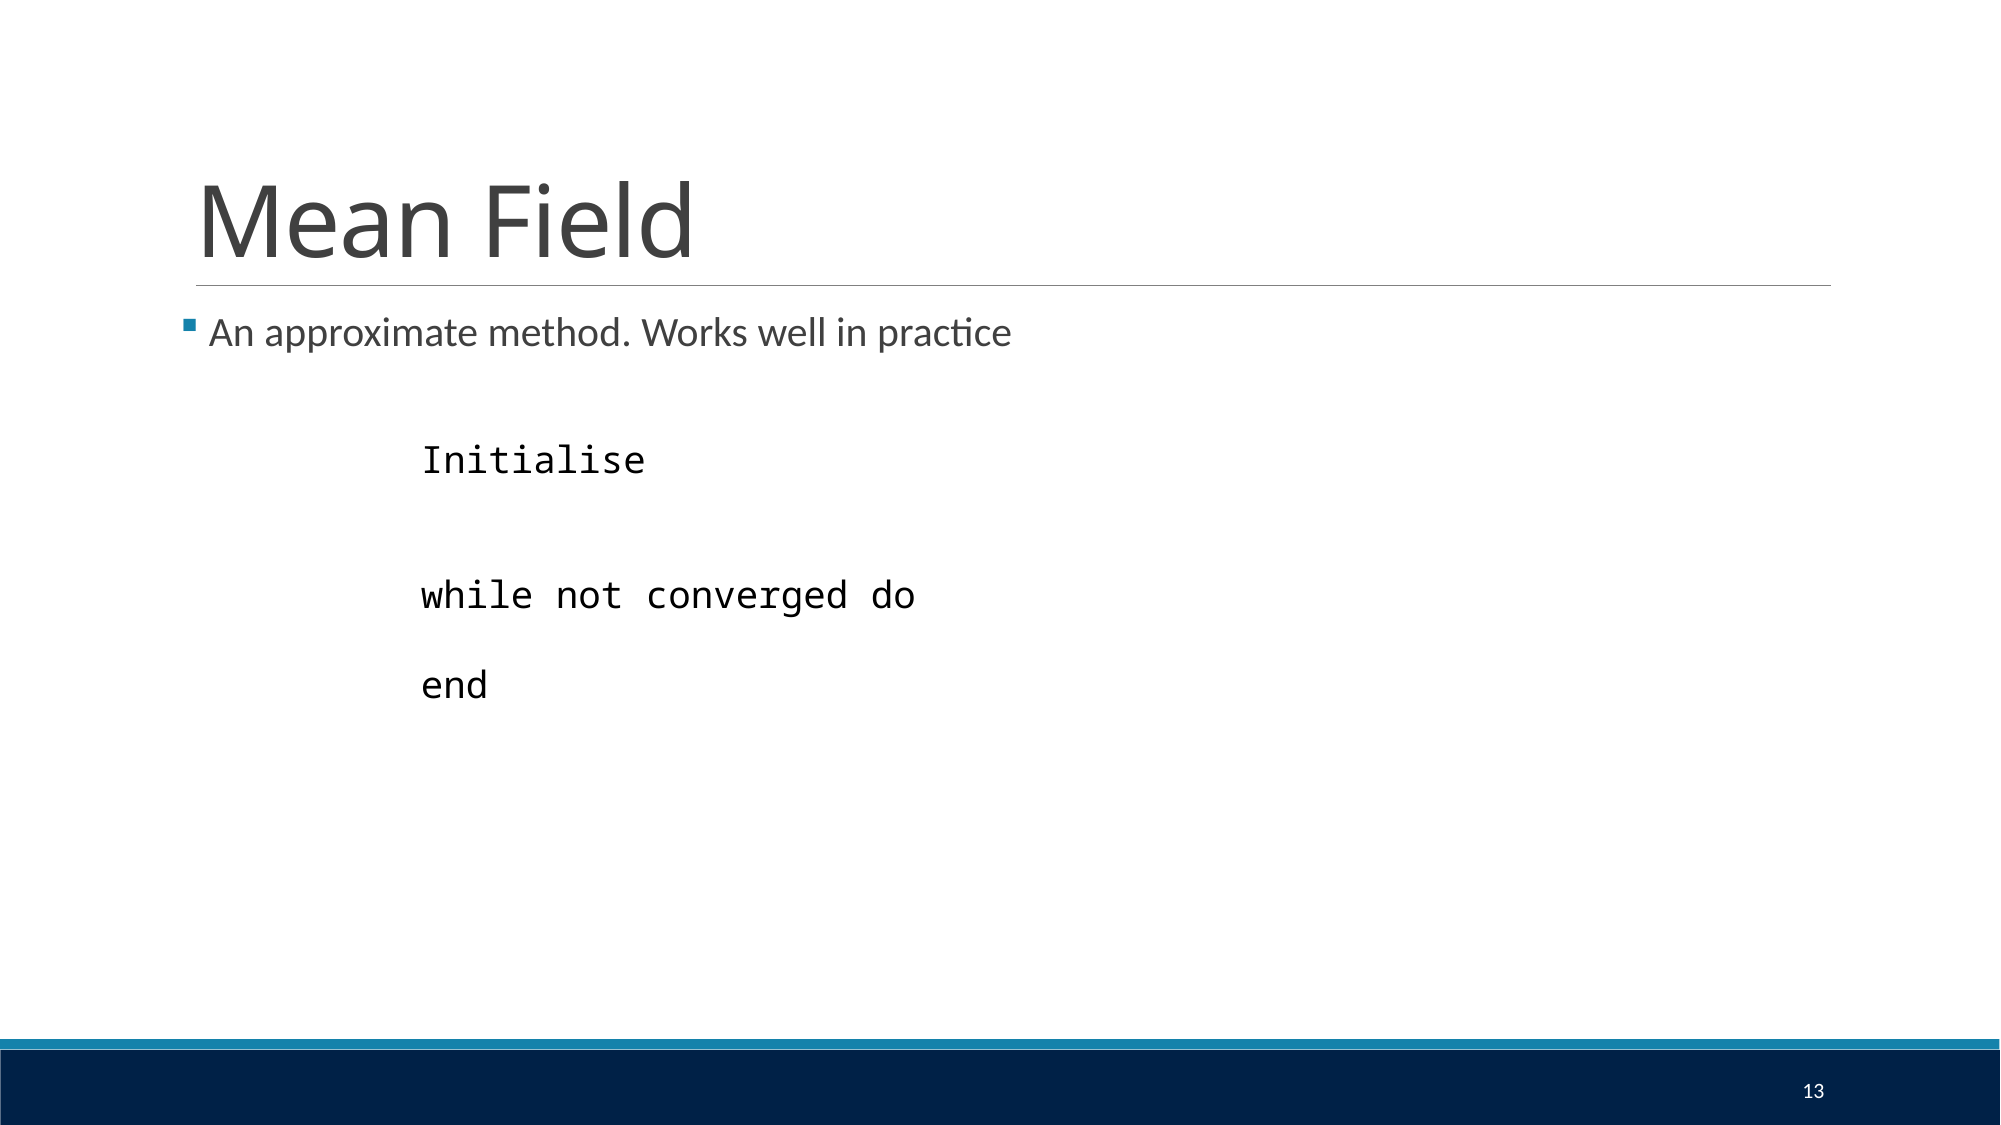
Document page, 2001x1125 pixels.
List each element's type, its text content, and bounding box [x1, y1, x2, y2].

list An approximate method. Works well in practice [180, 302, 1830, 963]
slide_number 13 [1624, 1059, 1840, 1120]
title Mean Field [180, 47, 1830, 285]
